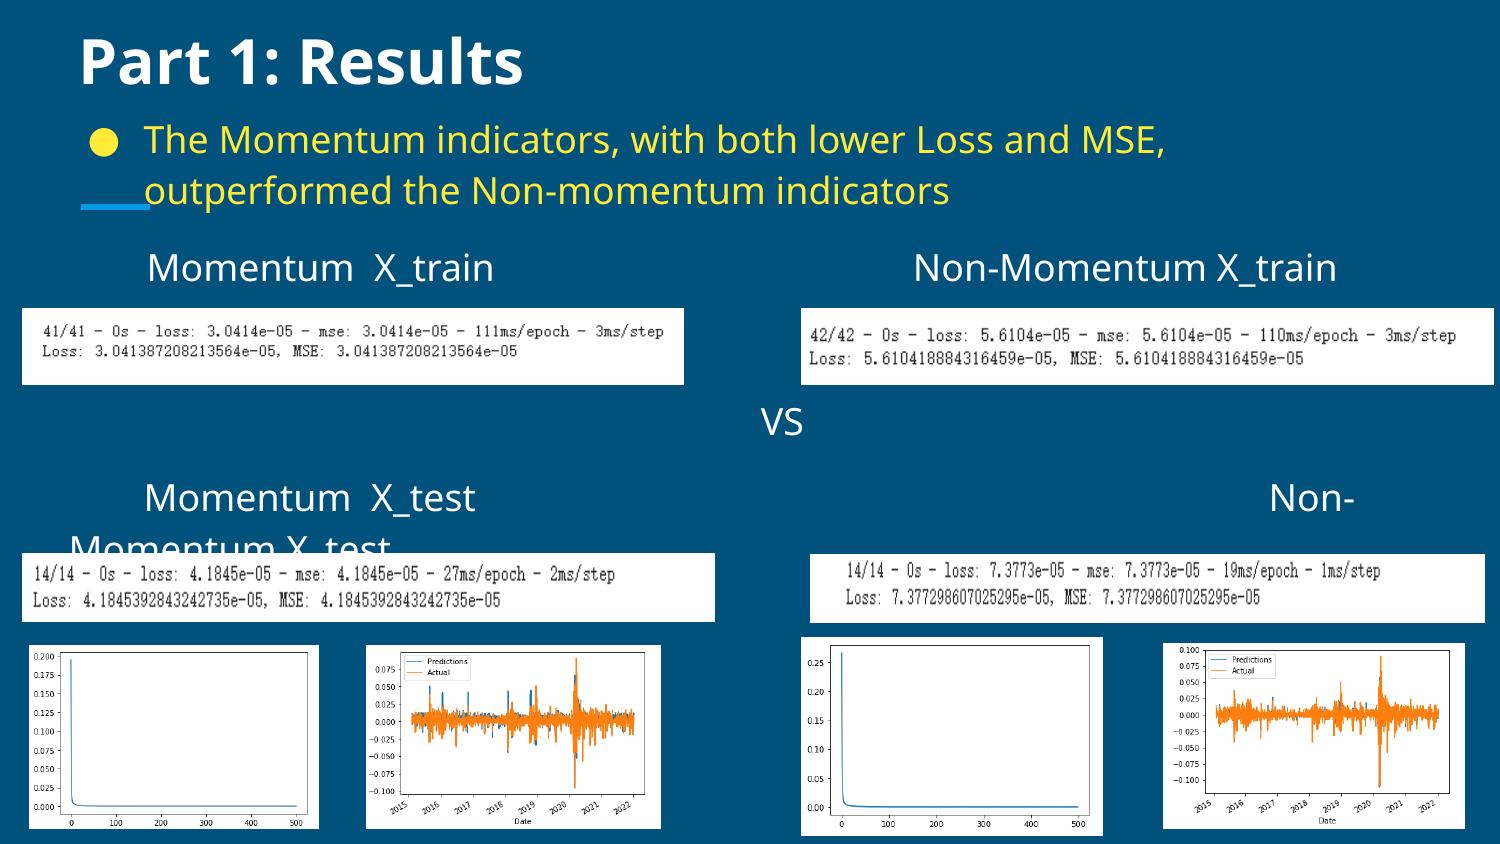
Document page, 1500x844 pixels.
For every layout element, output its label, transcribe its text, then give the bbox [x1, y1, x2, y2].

picture [802, 309, 1493, 384]
title Part 1: Results [63, 0, 1437, 113]
picture [23, 309, 683, 384]
picture [23, 553, 714, 621]
picture [802, 638, 1102, 835]
list The Momentum indicators, with both lower Loss and MSE, outperformed the Non-momentum indicators Momentum X_train Non-Momentum X_train VS Momentum X_test Non-Momentum X_test [53, 93, 1427, 820]
picture [367, 646, 660, 828]
picture [30, 646, 318, 828]
picture [1164, 644, 1464, 828]
picture [811, 555, 1484, 622]
